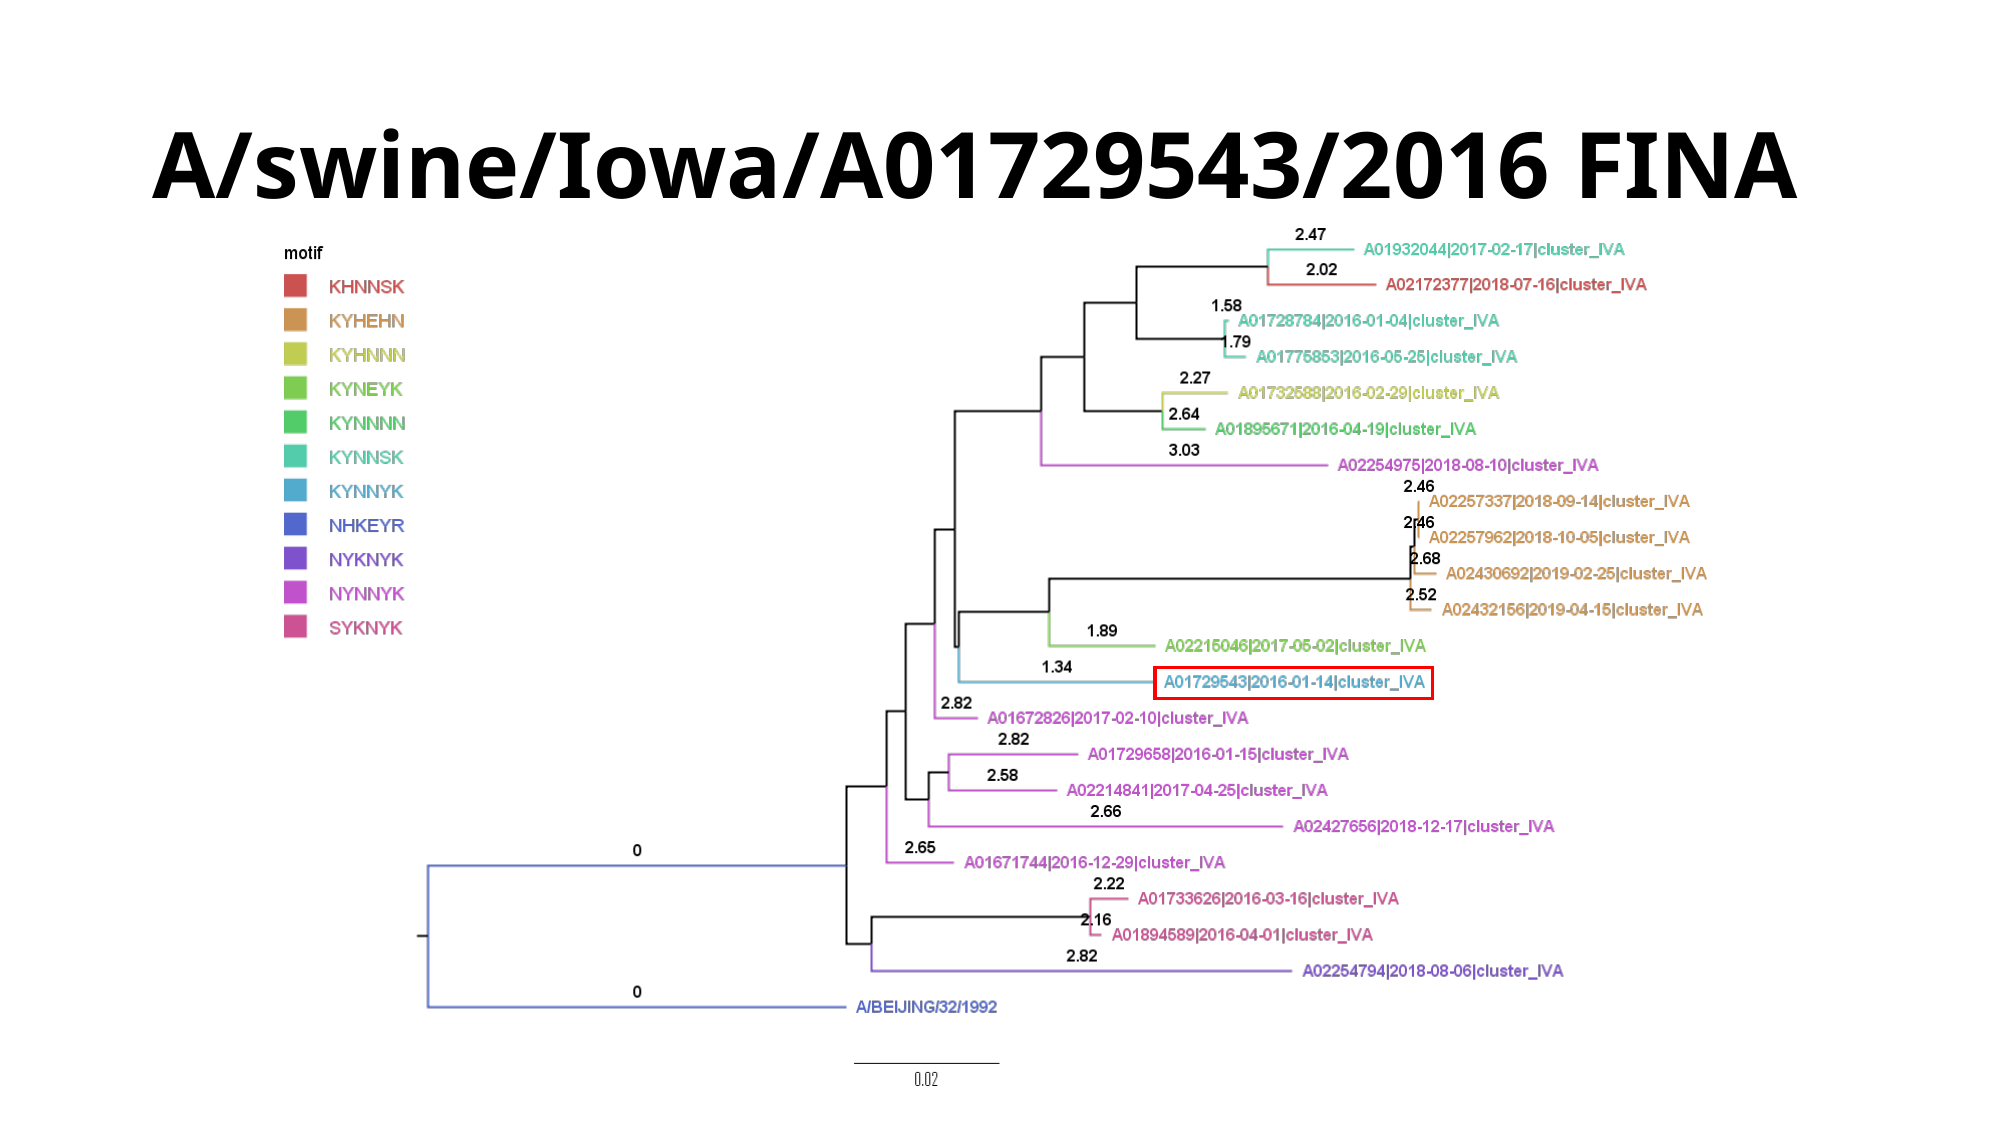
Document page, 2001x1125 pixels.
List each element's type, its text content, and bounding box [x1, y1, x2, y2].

title A/swine/Iowa/A01729543/2016 FINA [137, 59, 1863, 278]
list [270, 226, 1713, 1096]
